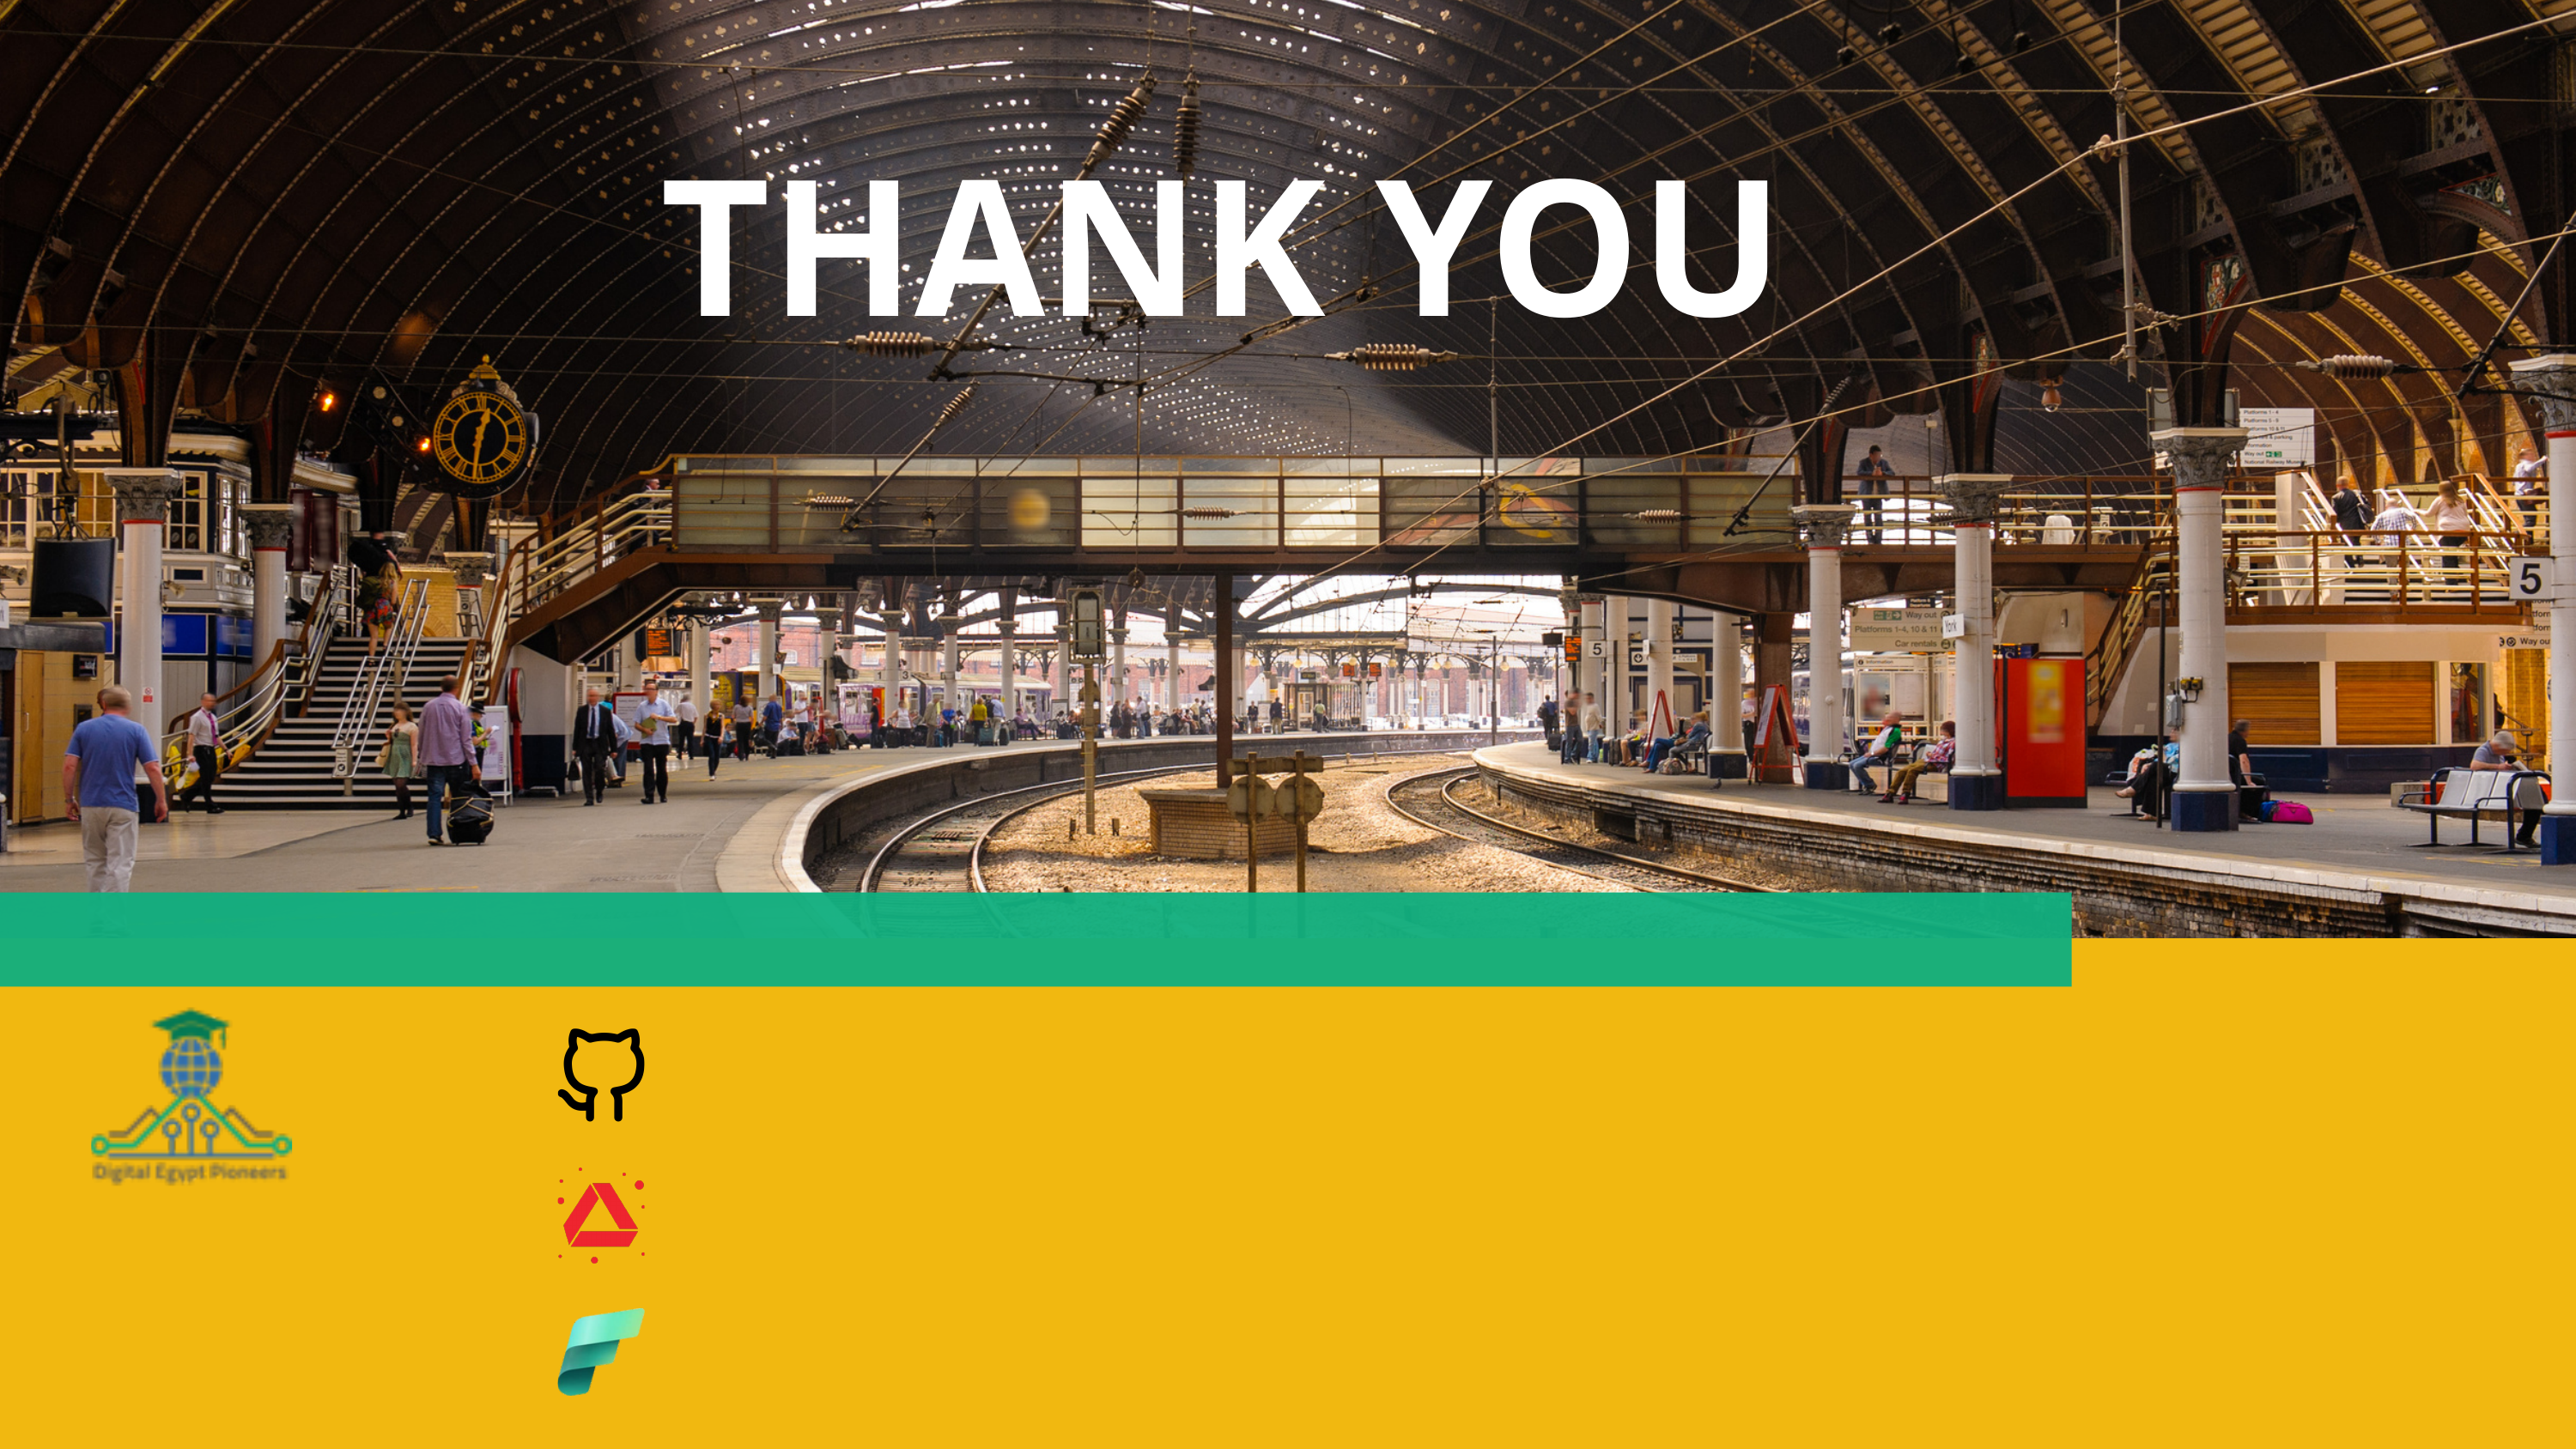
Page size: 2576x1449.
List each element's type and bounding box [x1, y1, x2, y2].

text_box [0, 0, 985, 938]
text_box [557, 1308, 645, 1396]
text_box [988, 0, 1084, 1449]
text_box [557, 1028, 645, 1122]
text_box [557, 1167, 645, 1264]
text_box [1090, 0, 2576, 938]
text_box [91, 1006, 293, 1192]
